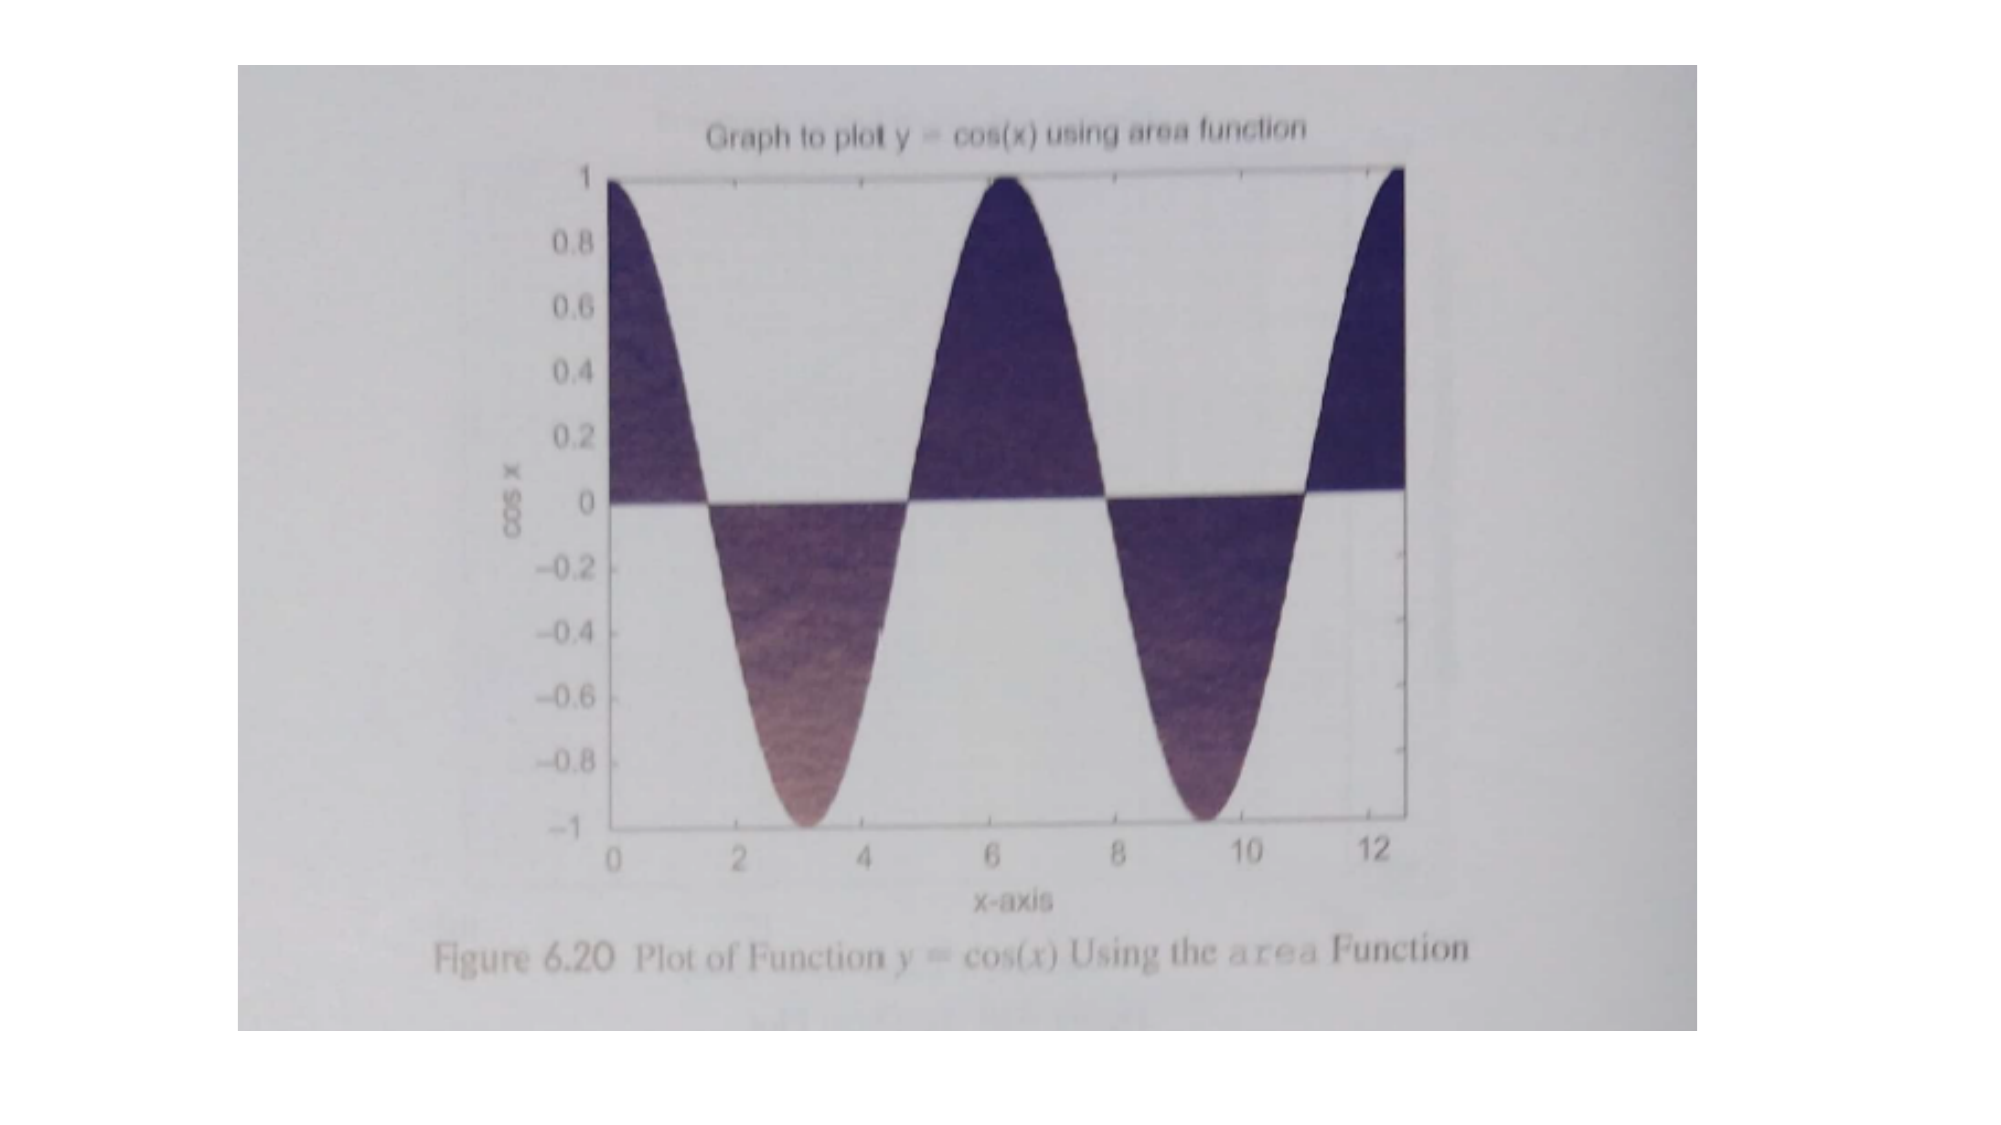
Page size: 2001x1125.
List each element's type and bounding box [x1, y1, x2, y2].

picture [237, 65, 1698, 1031]
